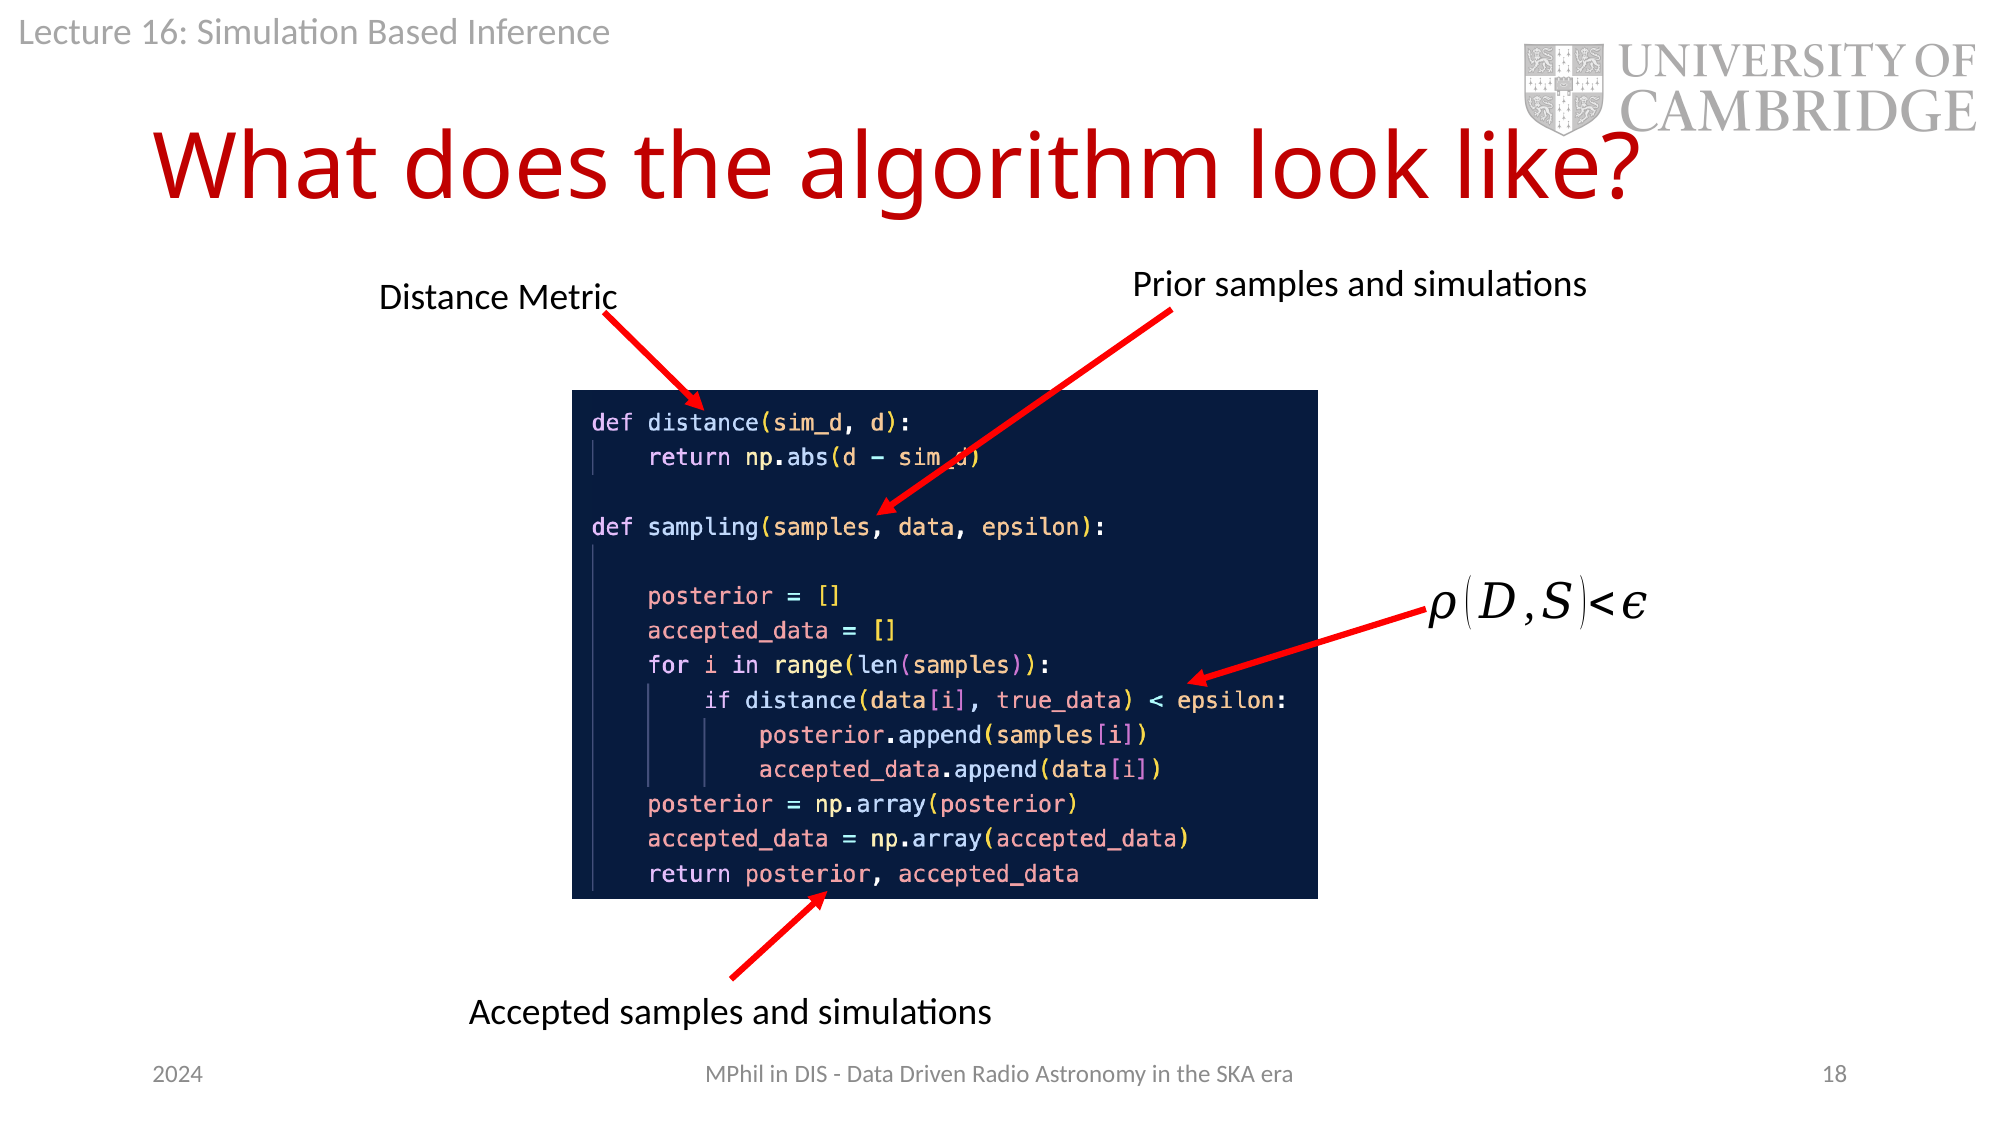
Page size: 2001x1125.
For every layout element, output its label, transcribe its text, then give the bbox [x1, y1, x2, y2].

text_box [730, 890, 828, 980]
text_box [1186, 608, 1426, 684]
text_box Prior samples and simulations [1118, 251, 1603, 312]
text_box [603, 312, 705, 411]
title What does the algorithm look like? [137, 59, 1863, 278]
text_box Accepted samples and simulations [454, 979, 1008, 1039]
slide_number 18 [1412, 1042, 1863, 1103]
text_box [876, 309, 1172, 516]
picture [572, 390, 1318, 899]
text_box Distance Metric [364, 264, 633, 324]
slide_number 2024 [137, 1042, 588, 1103]
footer MPhil in DIS - Data Driven Radio Astronomy in the SKA era [662, 1042, 1338, 1103]
